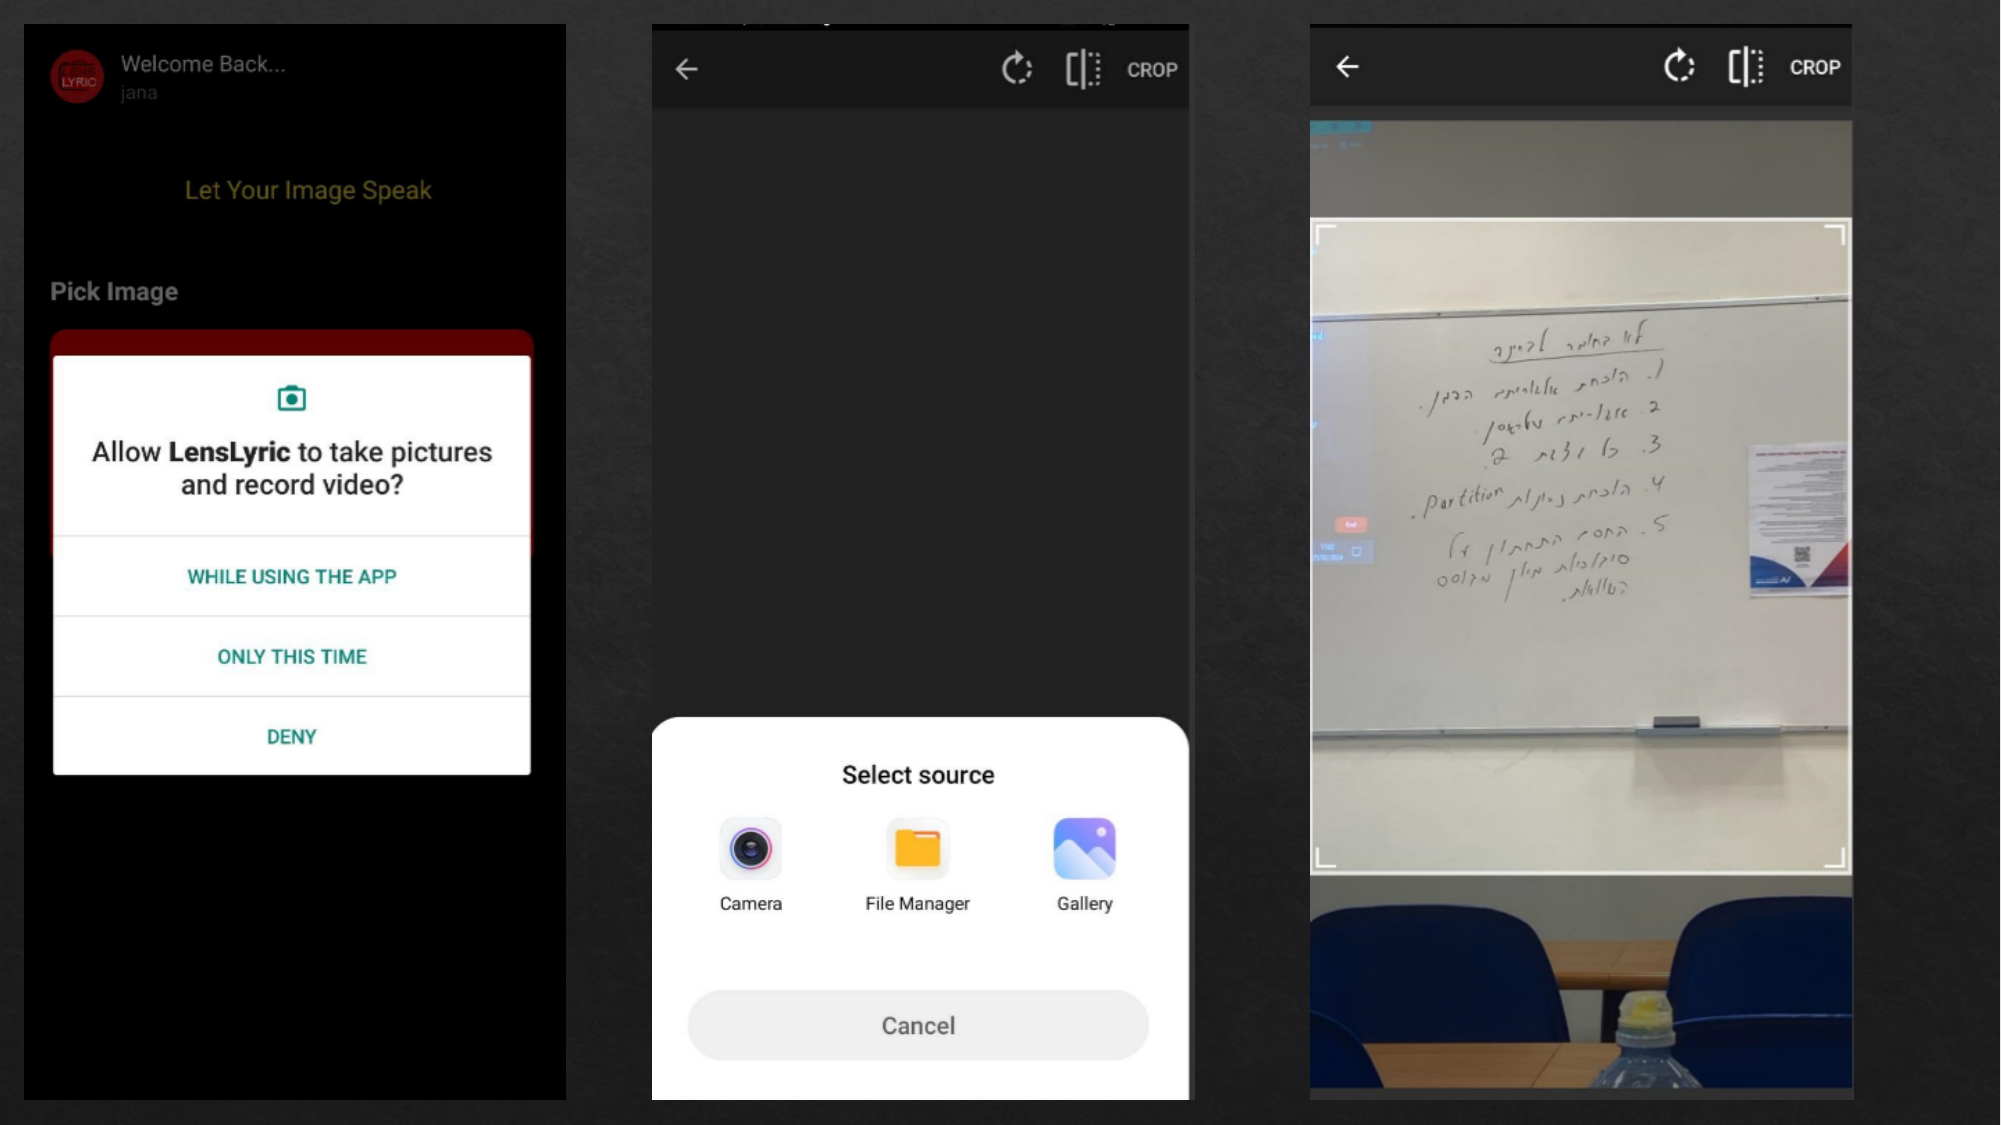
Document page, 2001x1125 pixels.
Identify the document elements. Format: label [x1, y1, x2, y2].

picture [1309, 24, 1854, 1101]
picture [651, 24, 1195, 1101]
picture [24, 24, 567, 1101]
